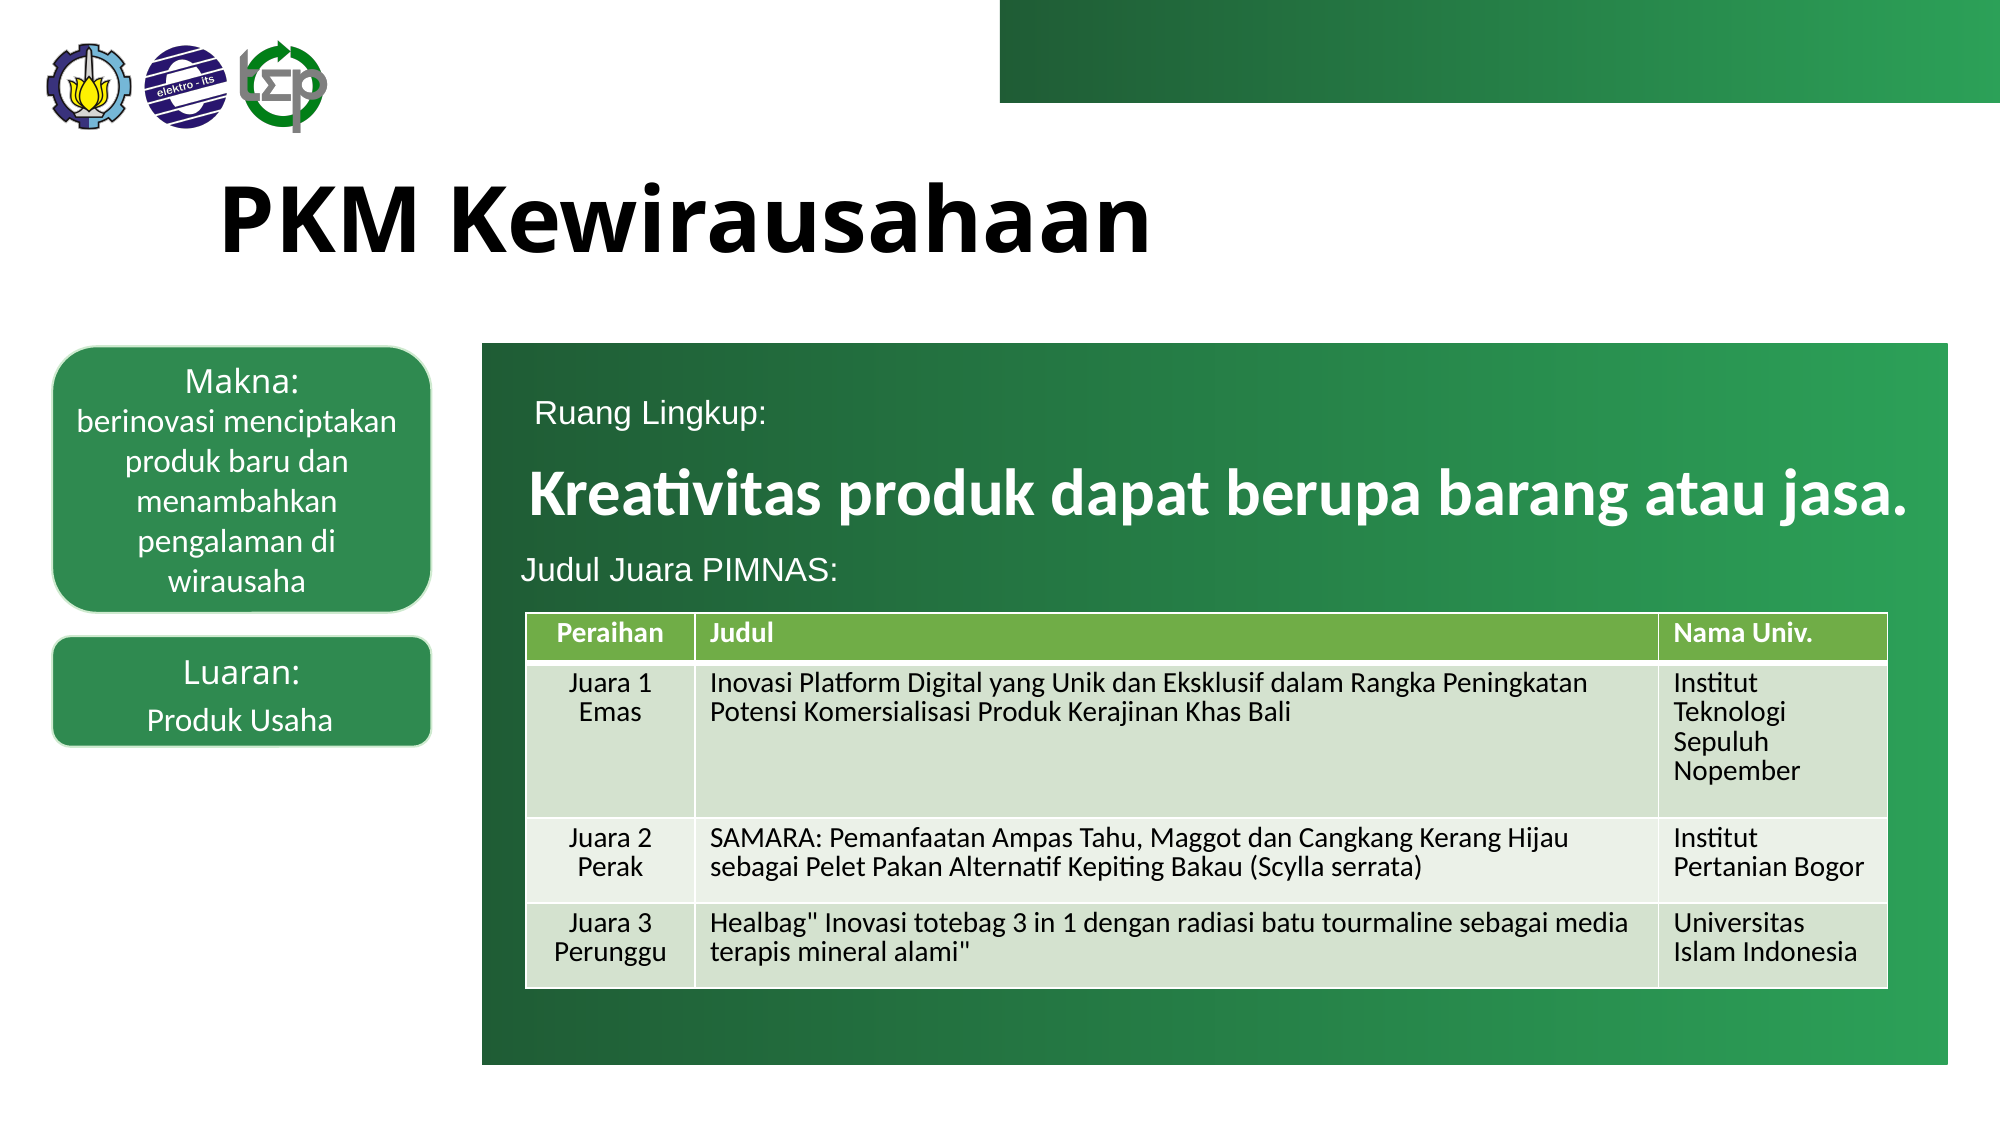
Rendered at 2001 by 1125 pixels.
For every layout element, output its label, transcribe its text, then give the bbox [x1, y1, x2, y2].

table_cell Institut Teknologi Sepuluh Nopember [1659, 666, 1887, 817]
table_header Judul [696, 614, 1658, 660]
table_cell Institut Pertanian Bogor [1659, 819, 1887, 902]
text_box Makna: [52, 346, 432, 450]
table_cell Juara 3 Perunggu [527, 904, 694, 987]
text_box Ruang Lingkup: [519, 383, 1922, 439]
table_cell Juara 2 Perak [527, 819, 694, 902]
text_box PKM Kewirausahaan [32, 165, 1340, 321]
text_box [999, 0, 2000, 103]
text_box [46, 34, 336, 140]
table_header Nama Univ. [1659, 614, 1887, 660]
table_header Peraihan [527, 614, 694, 660]
text_box Makna: [74, 607, 409, 613]
table_cell Inovasi Platform Digital yang Unik dan Eksklusif dalam Rangka Peningkatan Potensi Komersialisasi Produk Kerajinan Khas Bali [696, 666, 1658, 817]
text_box berinovasi menciptakan produk baru dan menambahkan pengalaman di wirausaha [52, 391, 422, 607]
text_box [482, 343, 1948, 450]
table_cell Universitas Islam Indonesia [1659, 904, 1887, 987]
table_cell SAMARA: Pemanfaatan Ampas Tahu, Maggot dan Cangkang Kerang Hijau sebagai Pelet Pakan Alternatif Kepiting Bakau (Scylla serrata) [696, 819, 1658, 902]
text_box Produk Usaha [131, 691, 388, 746]
table_cell Healbag" Inovasi totebag 3 in 1 dengan radiasi batu tourmaline sebagai media terapis mineral alami" [696, 904, 1658, 987]
text_box [482, 605, 1948, 1065]
table_cell Juara 1 Emas [527, 666, 694, 817]
text_box Luaran: [52, 636, 432, 747]
text_box Kreativitas produk dapat berupa barang atau jasa. [420, 450, 2000, 605]
